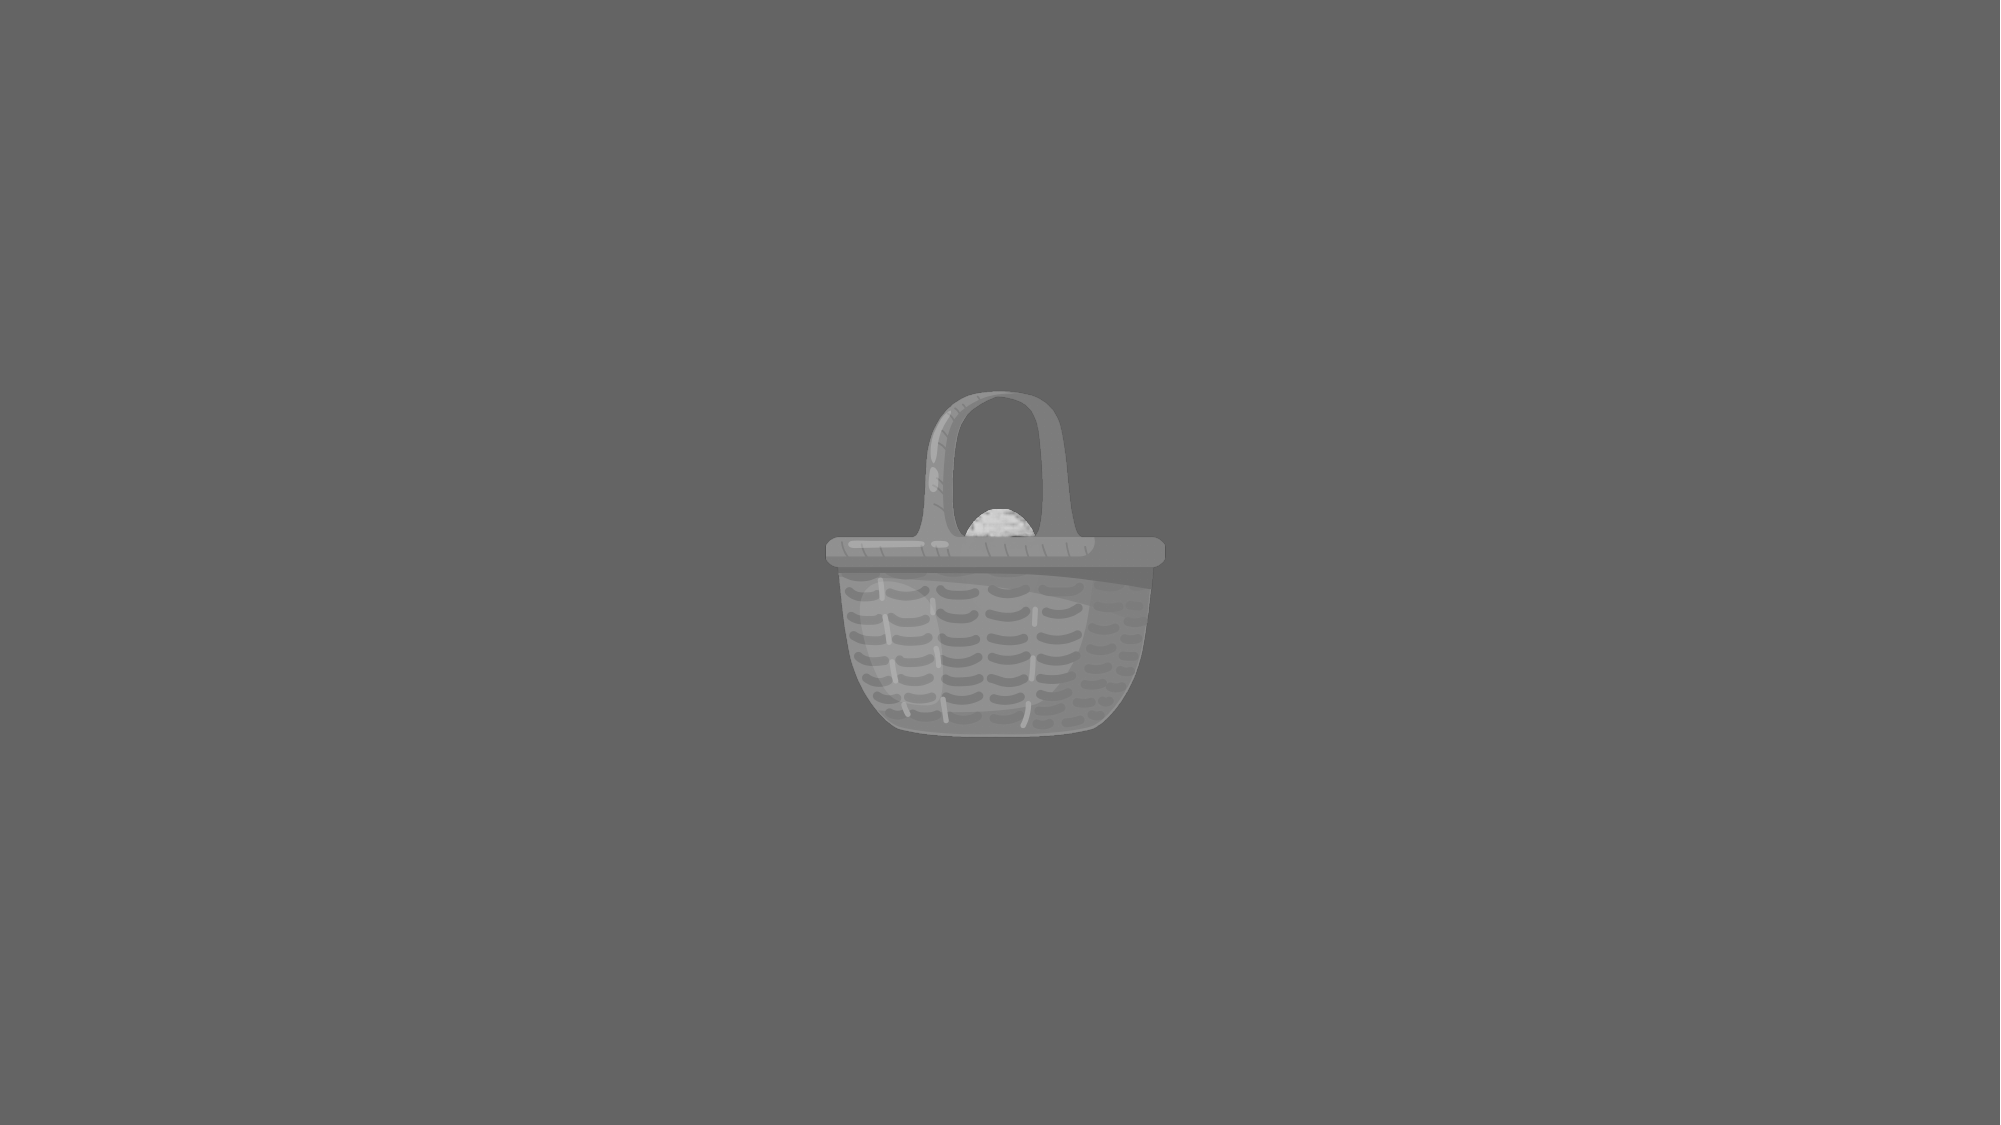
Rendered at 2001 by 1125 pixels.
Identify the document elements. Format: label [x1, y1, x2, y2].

picture [818, 385, 1182, 740]
